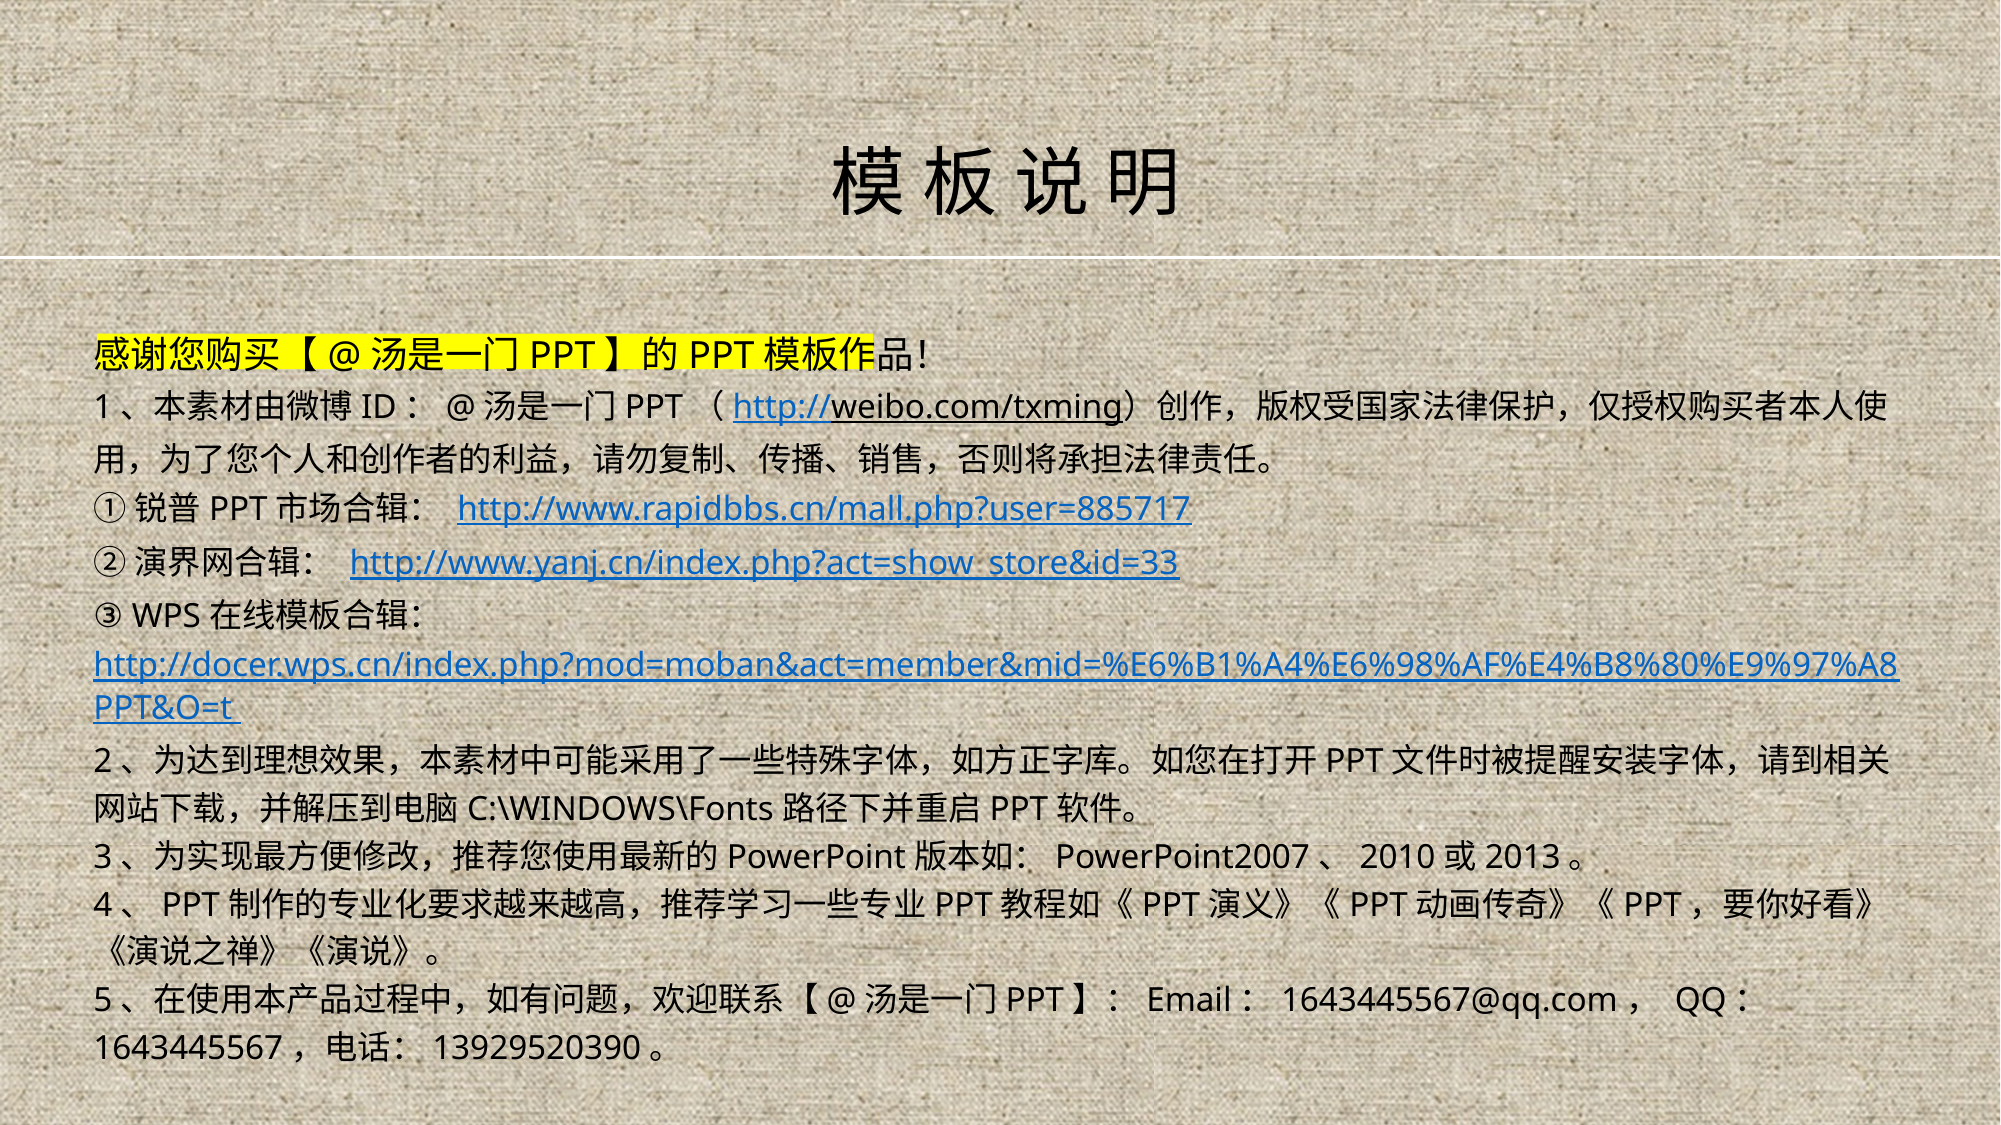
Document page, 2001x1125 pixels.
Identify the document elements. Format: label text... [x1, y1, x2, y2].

picture [0, 0, 2001, 1125]
text_box 模 板 说 明 [815, 109, 1196, 233]
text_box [78, 314, 1922, 1015]
